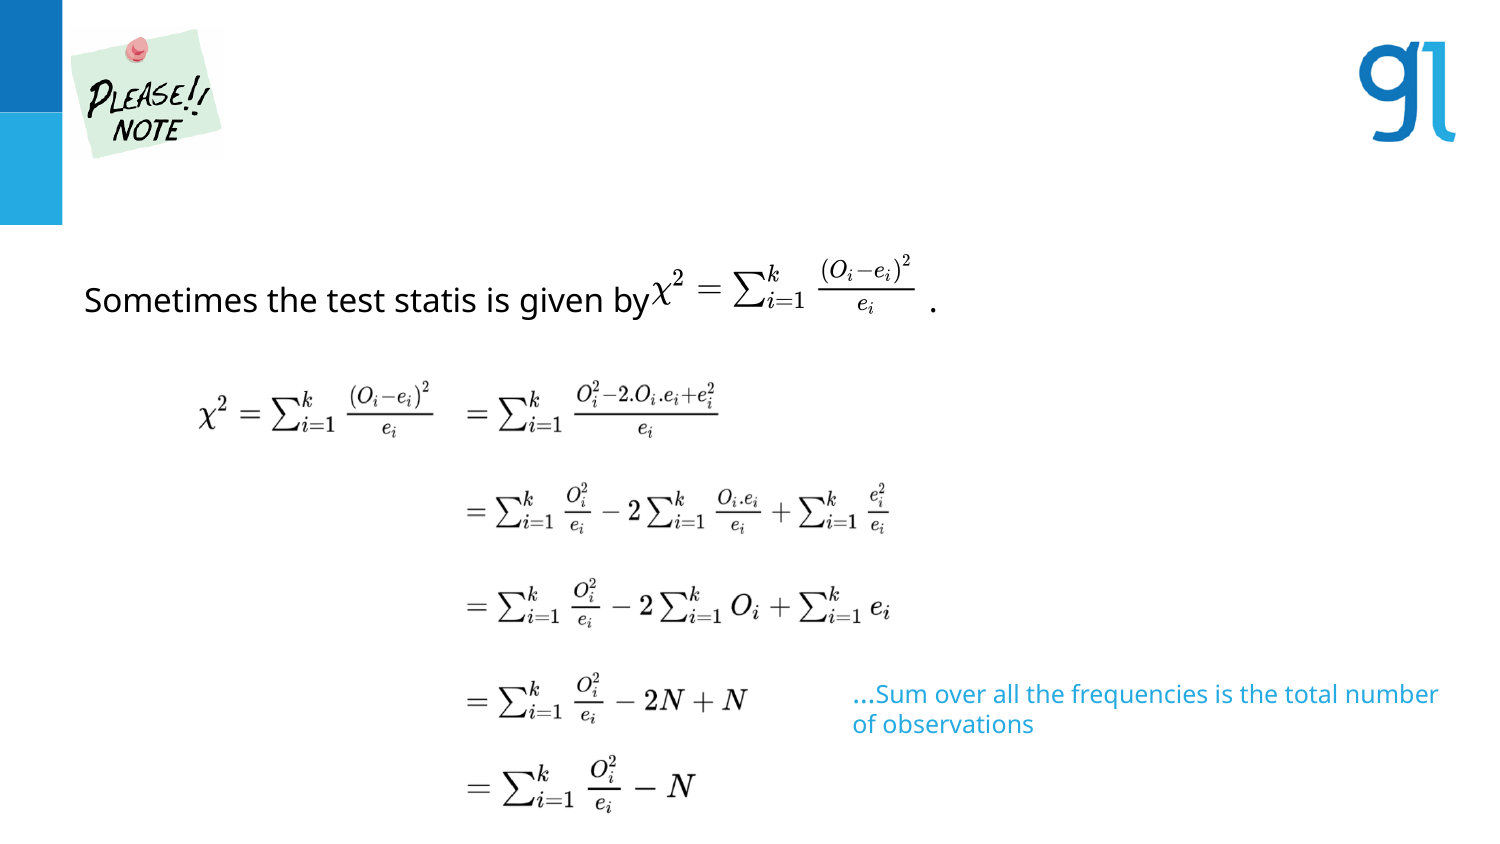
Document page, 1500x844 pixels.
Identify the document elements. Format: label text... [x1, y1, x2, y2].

picture [650, 250, 919, 316]
picture [184, 370, 935, 823]
list Sometimes the test statis is given by . [69, 257, 1273, 343]
picture [69, 26, 224, 160]
picture [1331, 17, 1482, 167]
text_box …Sum over all the frequencies is the total number of observations [939, 658, 1467, 753]
